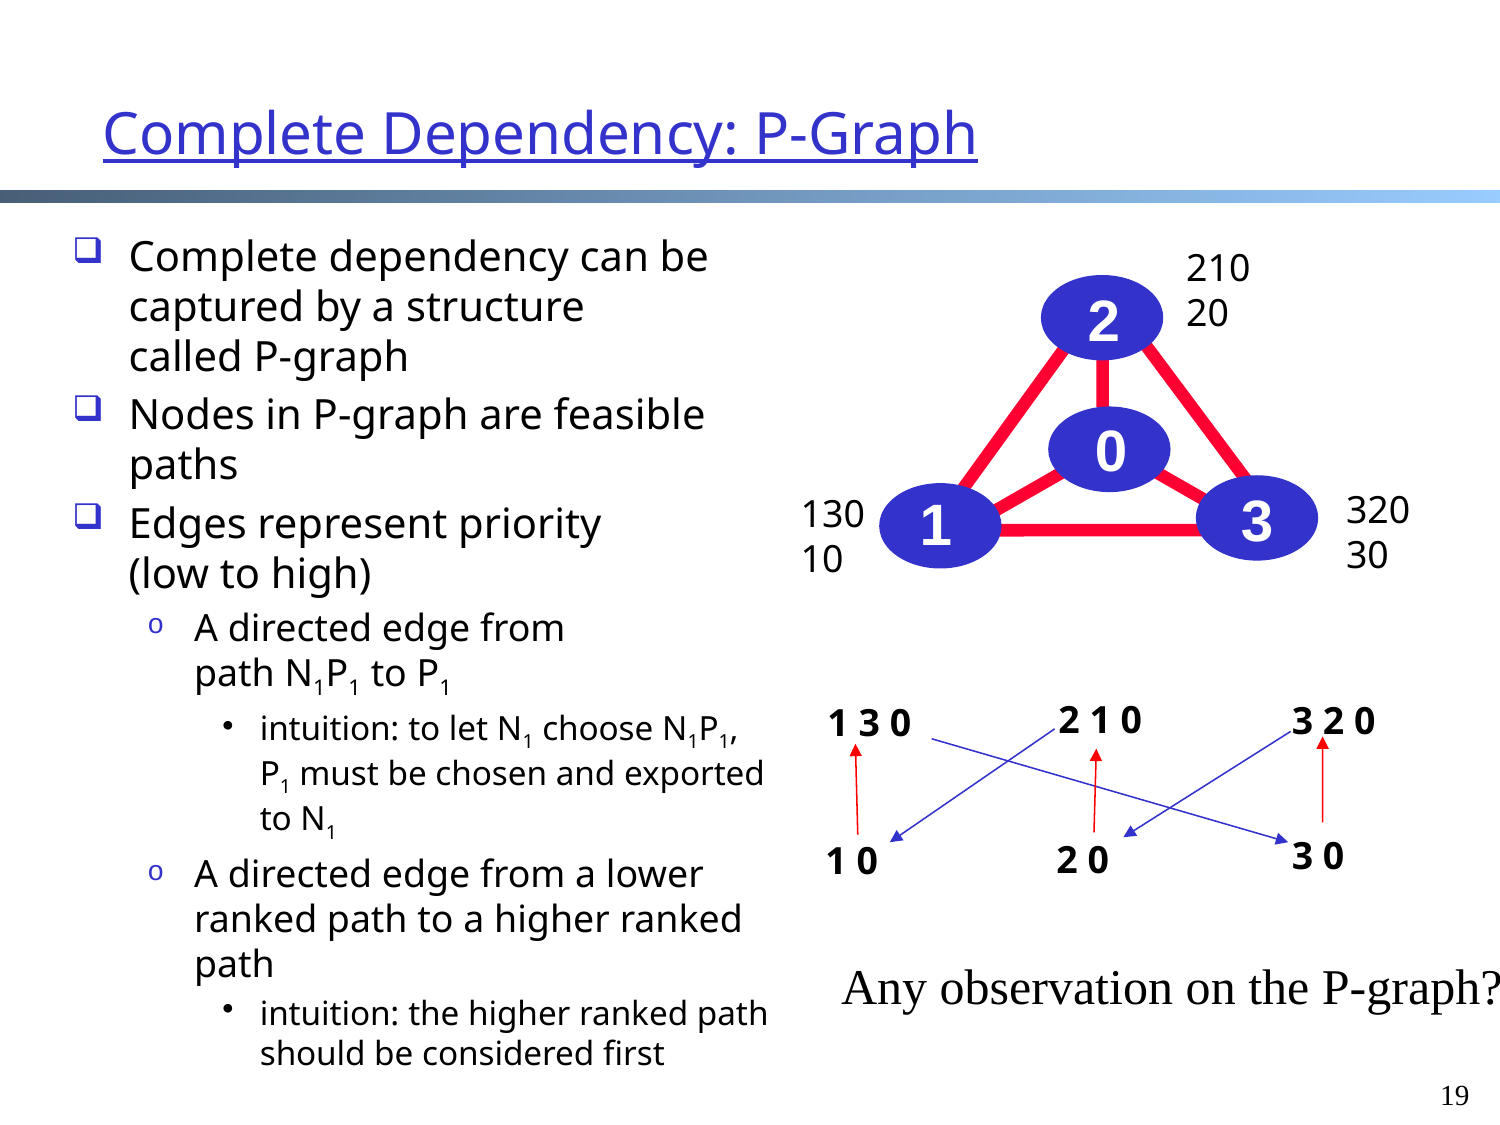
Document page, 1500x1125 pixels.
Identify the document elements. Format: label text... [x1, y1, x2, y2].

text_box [855, 736, 1323, 835]
title Complete Dependency: P-Graph [87, 37, 1457, 225]
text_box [786, 235, 1429, 588]
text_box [889, 728, 1291, 734]
text_box 19 [1424, 1068, 1500, 1125]
text_box Any observation on the P-graph? [826, 947, 1500, 1023]
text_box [810, 688, 1457, 890]
list Complete dependency can be captured by a structure called P-graph Nodes in P-graph are feasible paths Edges represent priority (low to high) A directed edge from path N1P1 to P1 intuition: to let N1 choose N1P1, P1 must be chosen and exported to N1 A directed edge from a lower ranked path to a higher ranked path intuition: the higher ranked path should be considered first [57, 222, 814, 1019]
